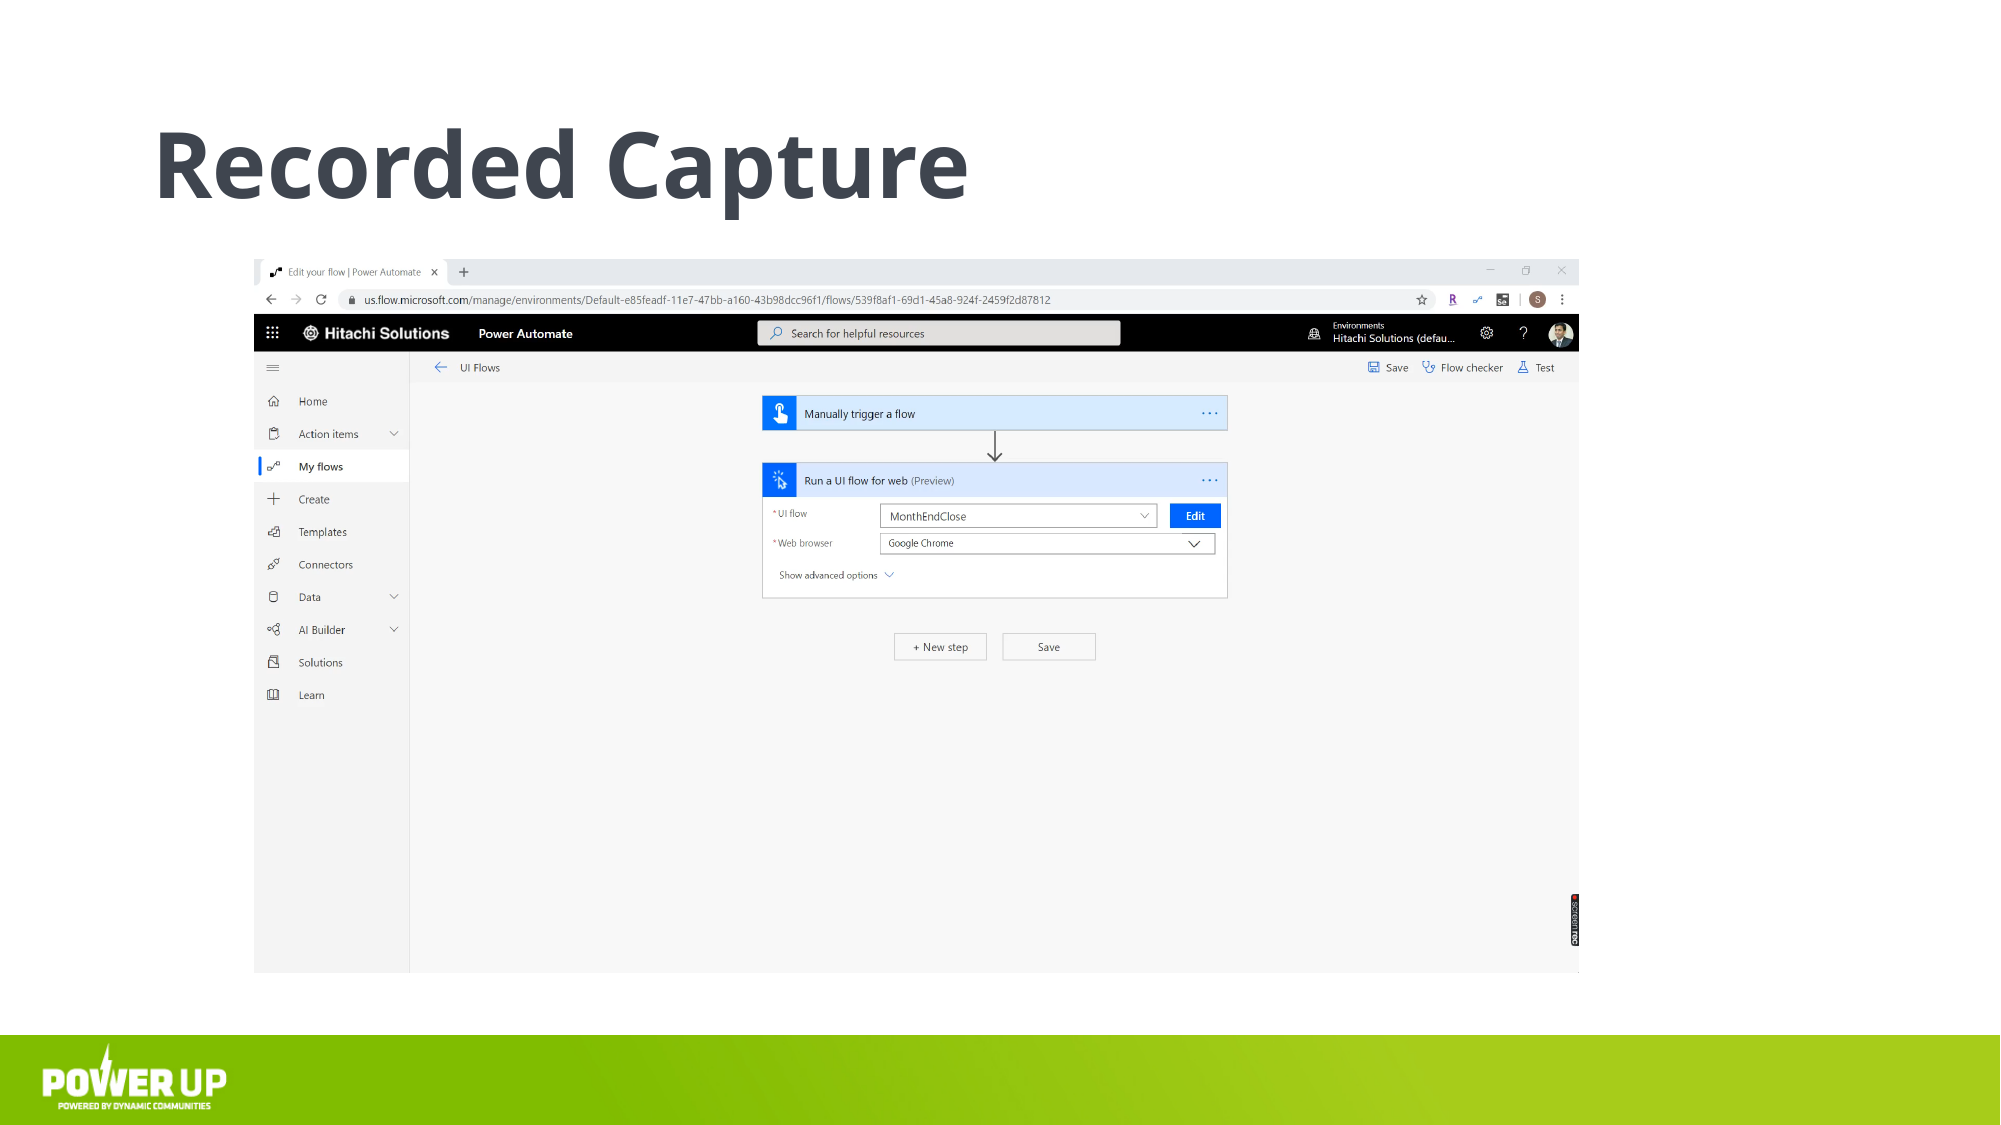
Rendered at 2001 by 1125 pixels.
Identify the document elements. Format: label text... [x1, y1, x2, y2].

title Recorded Capture [137, 59, 1863, 278]
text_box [253, 259, 1580, 973]
picture [0, 1035, 2000, 1125]
